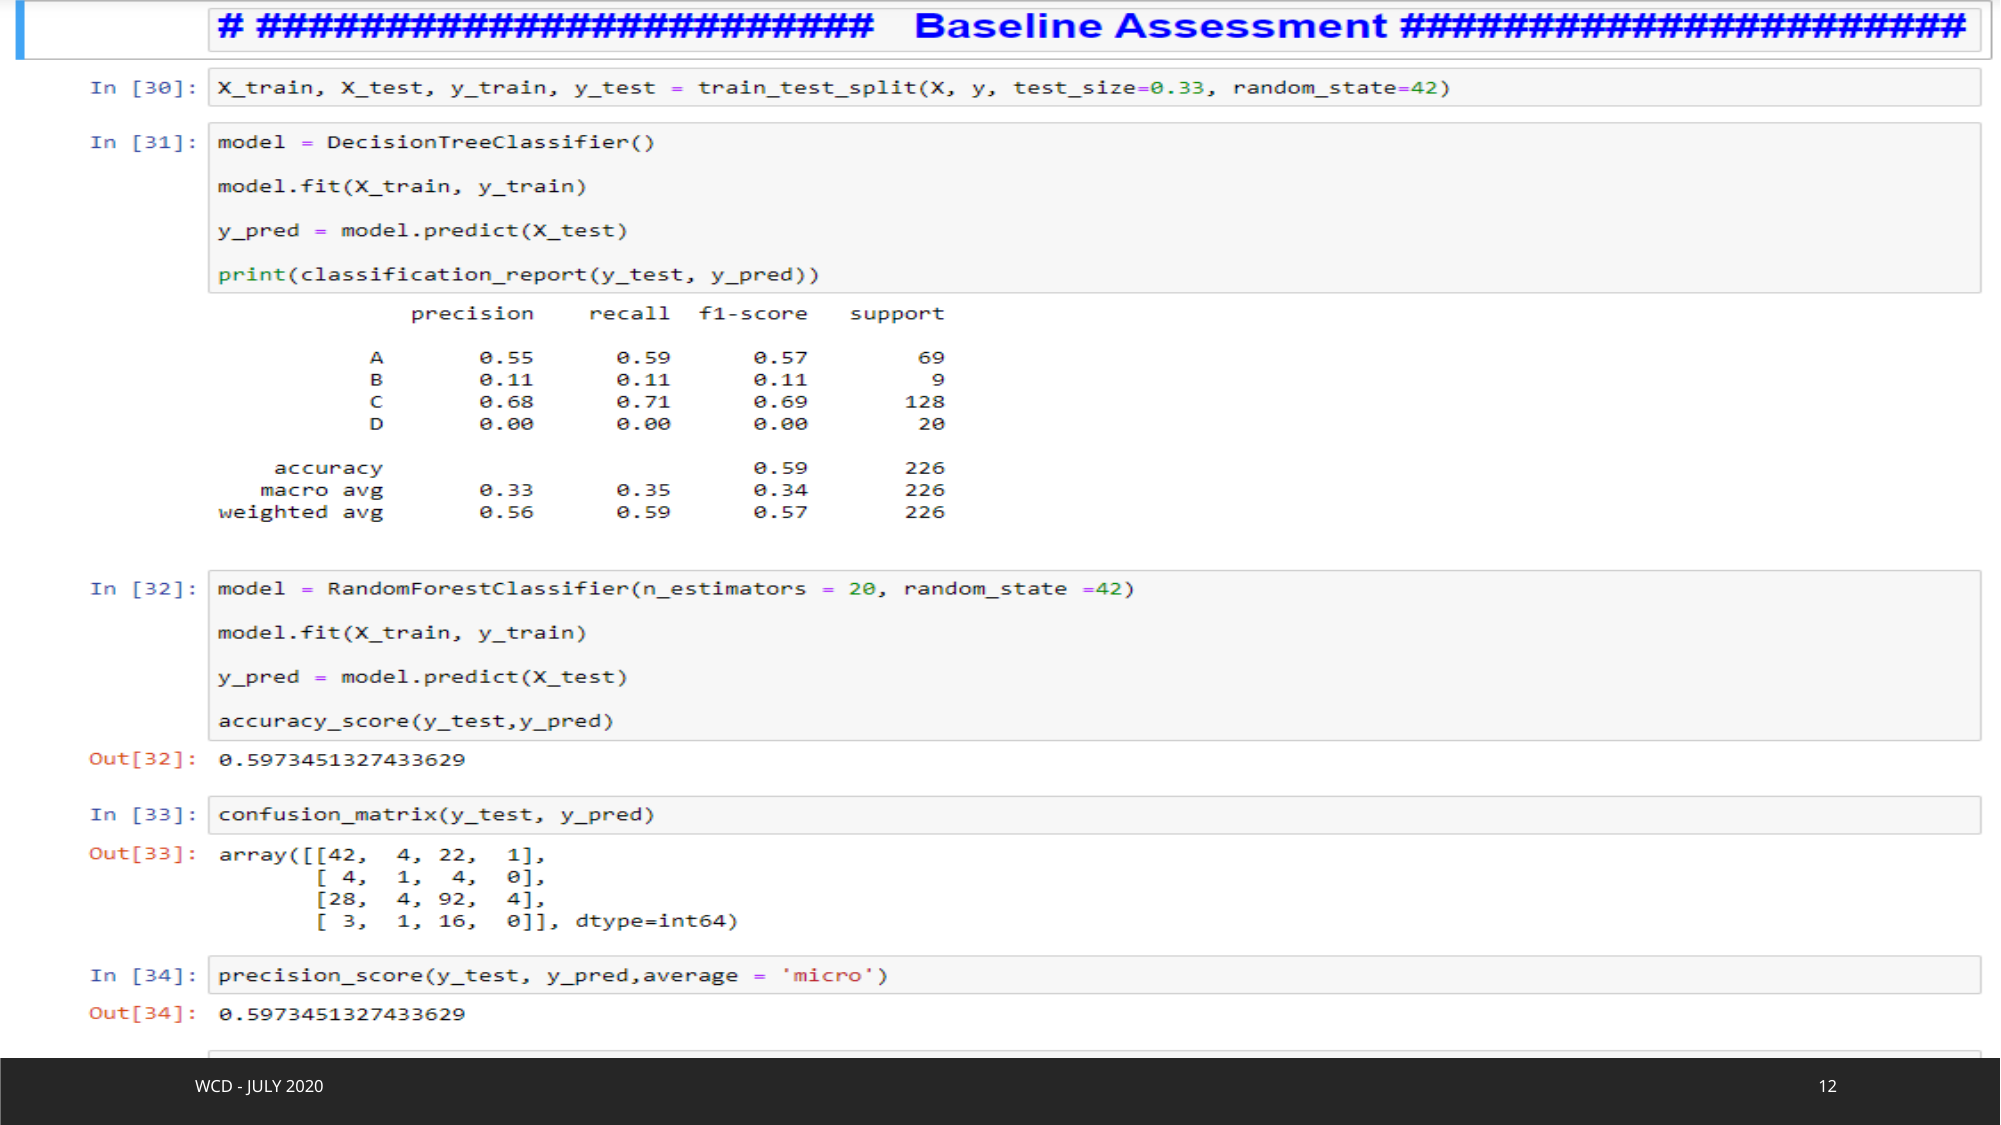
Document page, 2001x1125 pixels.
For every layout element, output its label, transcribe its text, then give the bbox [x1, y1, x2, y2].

slide_number 12 [1803, 1068, 1932, 1118]
picture [0, 0, 2000, 1058]
footer WCD - July 2020 [180, 1068, 1299, 1118]
